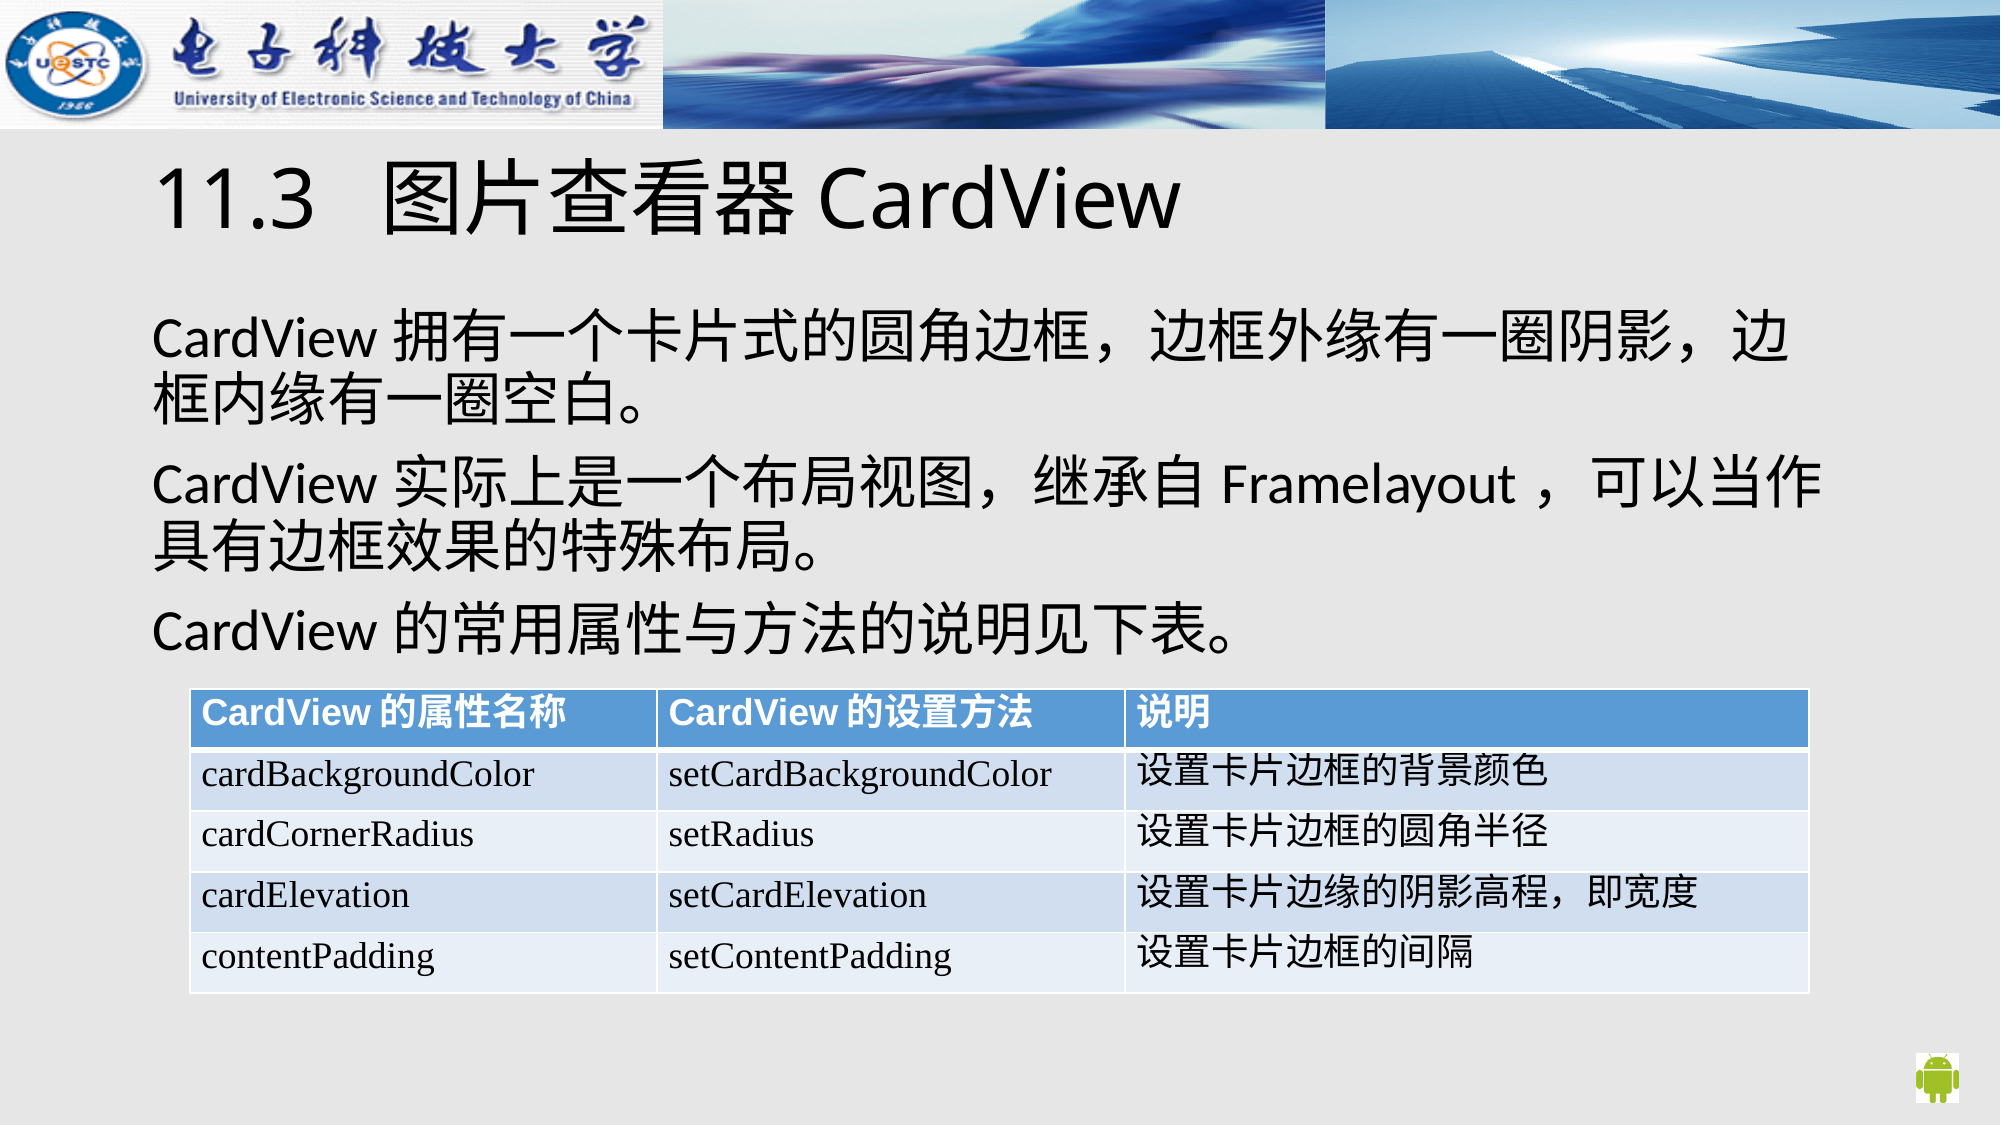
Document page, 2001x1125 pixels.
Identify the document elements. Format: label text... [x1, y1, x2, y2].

table_cell 设置卡片边框的间隔 [1126, 933, 1808, 992]
table_cell setCardElevation [658, 873, 1124, 932]
table_cell setCardBackgroundColor [658, 753, 1124, 810]
table_header CardView的设置方法 [658, 690, 1124, 747]
table_cell contentPadding [191, 933, 656, 992]
table_cell setContentPadding [658, 933, 1124, 992]
list CardView拥有一个卡片式的圆角边框，边框外缘有一圈阴影，边框内缘有一圈空白。 CardView实际上是一个布局视图，继承自Framelayout，可以当作具有边框效果的特殊布局。 CardView的常用属性与方法的说明见下表。 [137, 299, 1863, 1014]
table_cell cardElevation [191, 873, 656, 932]
picture [0, 0, 2000, 129]
table_header CardView的属性名称 [191, 690, 656, 747]
table_cell setRadius [658, 812, 1124, 871]
table_cell cardCornerRadius [191, 812, 656, 871]
table_cell 设置卡片边框的圆角半径 [1126, 812, 1808, 871]
table_cell cardBackgroundColor [191, 753, 656, 810]
title 11.3 图片查看器CardView [137, 93, 1863, 299]
table_cell 设置卡片边缘的阴影高程，即宽度 [1126, 873, 1808, 932]
picture [1916, 1053, 1959, 1103]
table_header 说明 [1126, 690, 1808, 747]
table_cell 设置卡片边框的背景颜色 [1126, 753, 1808, 810]
